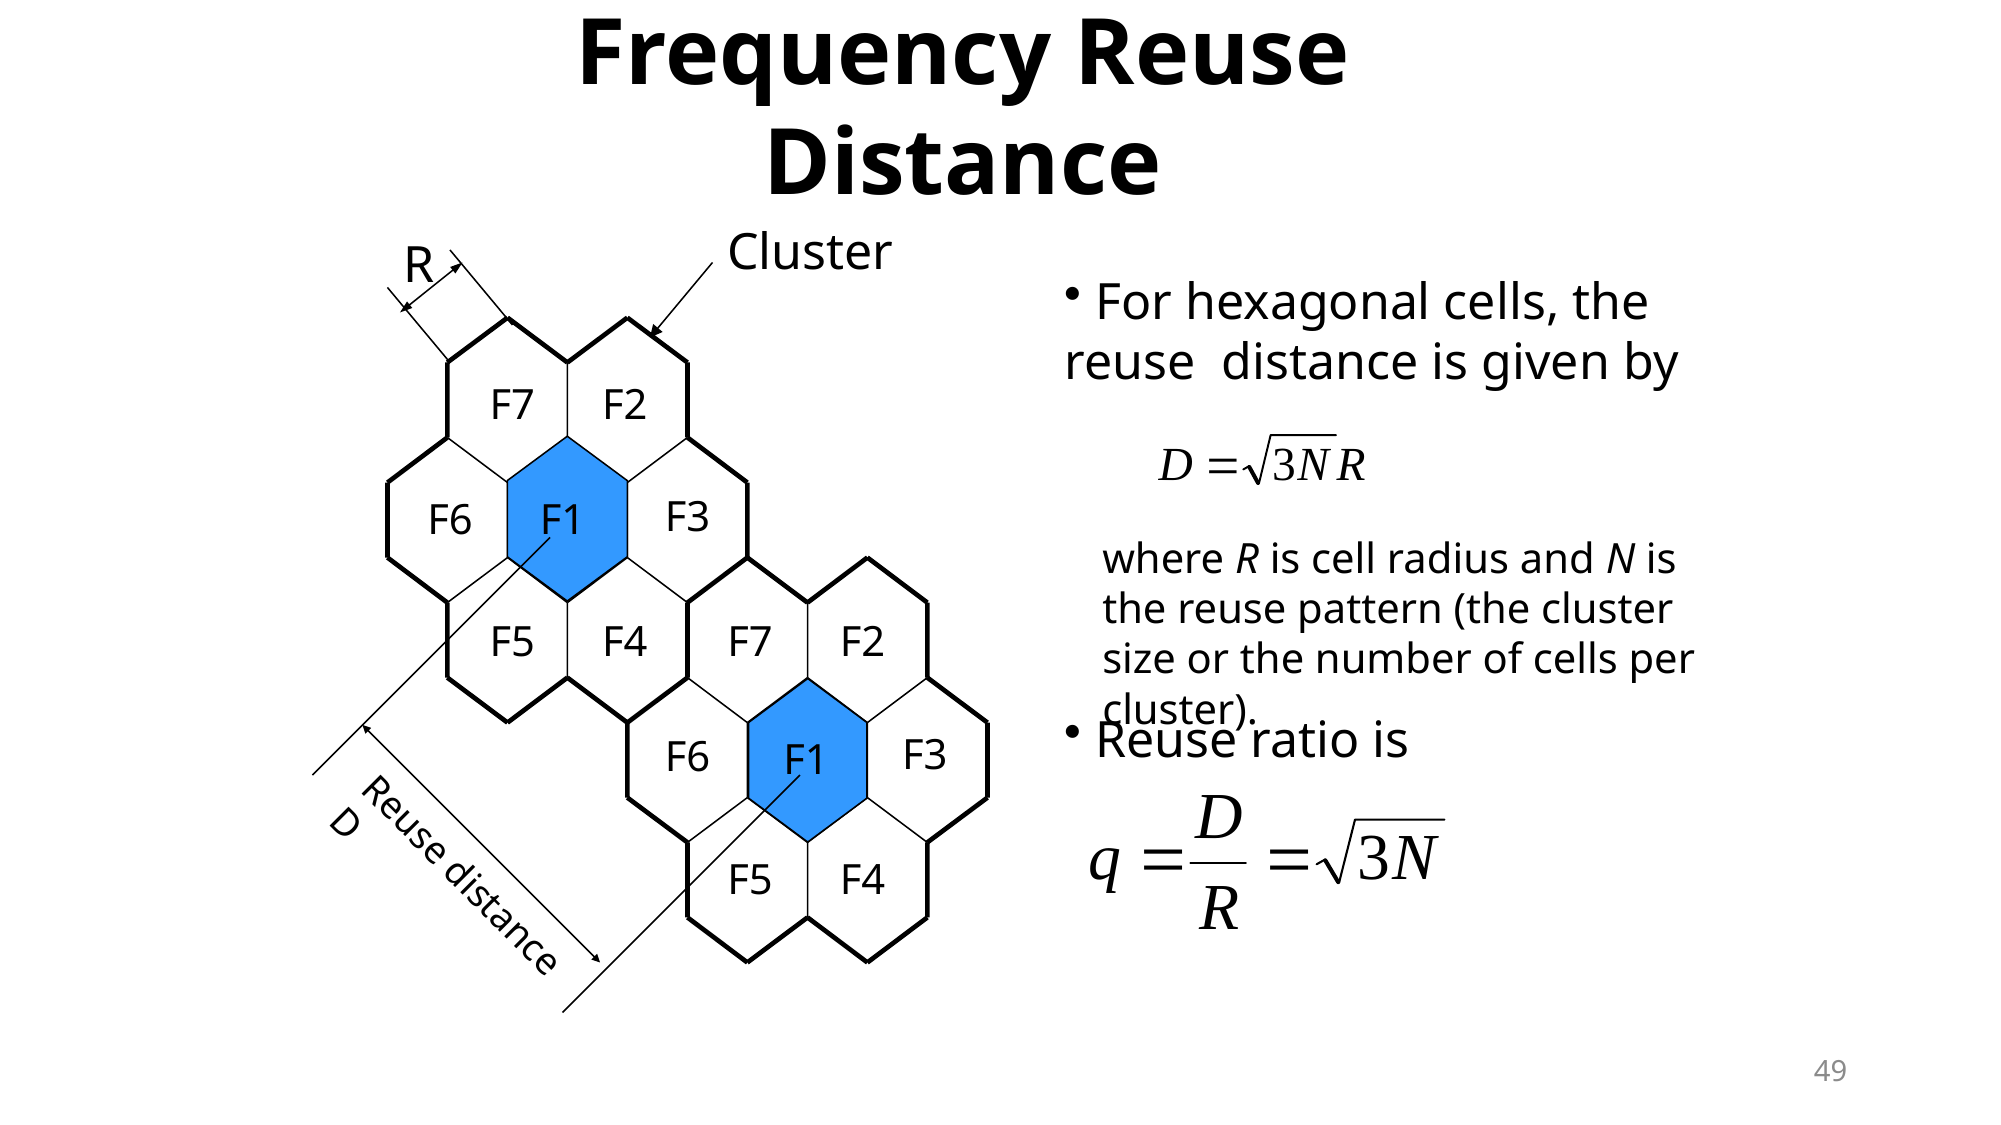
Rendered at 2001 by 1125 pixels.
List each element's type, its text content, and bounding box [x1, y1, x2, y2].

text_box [1149, 424, 1375, 497]
slide_number 49 [1412, 1042, 1863, 1103]
text_box where R is cell radius and N is the reuse pattern (the cluster size or the number of cells per cluster). [1087, 524, 1725, 699]
text_box For hexagonal cells, the reuse distance is given by [1049, 262, 1725, 398]
text_box Reuse ratio is [1049, 699, 1725, 775]
text_box Frequency Reuse Distance [375, 39, 1550, 165]
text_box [312, 212, 988, 1038]
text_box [1081, 776, 1456, 941]
